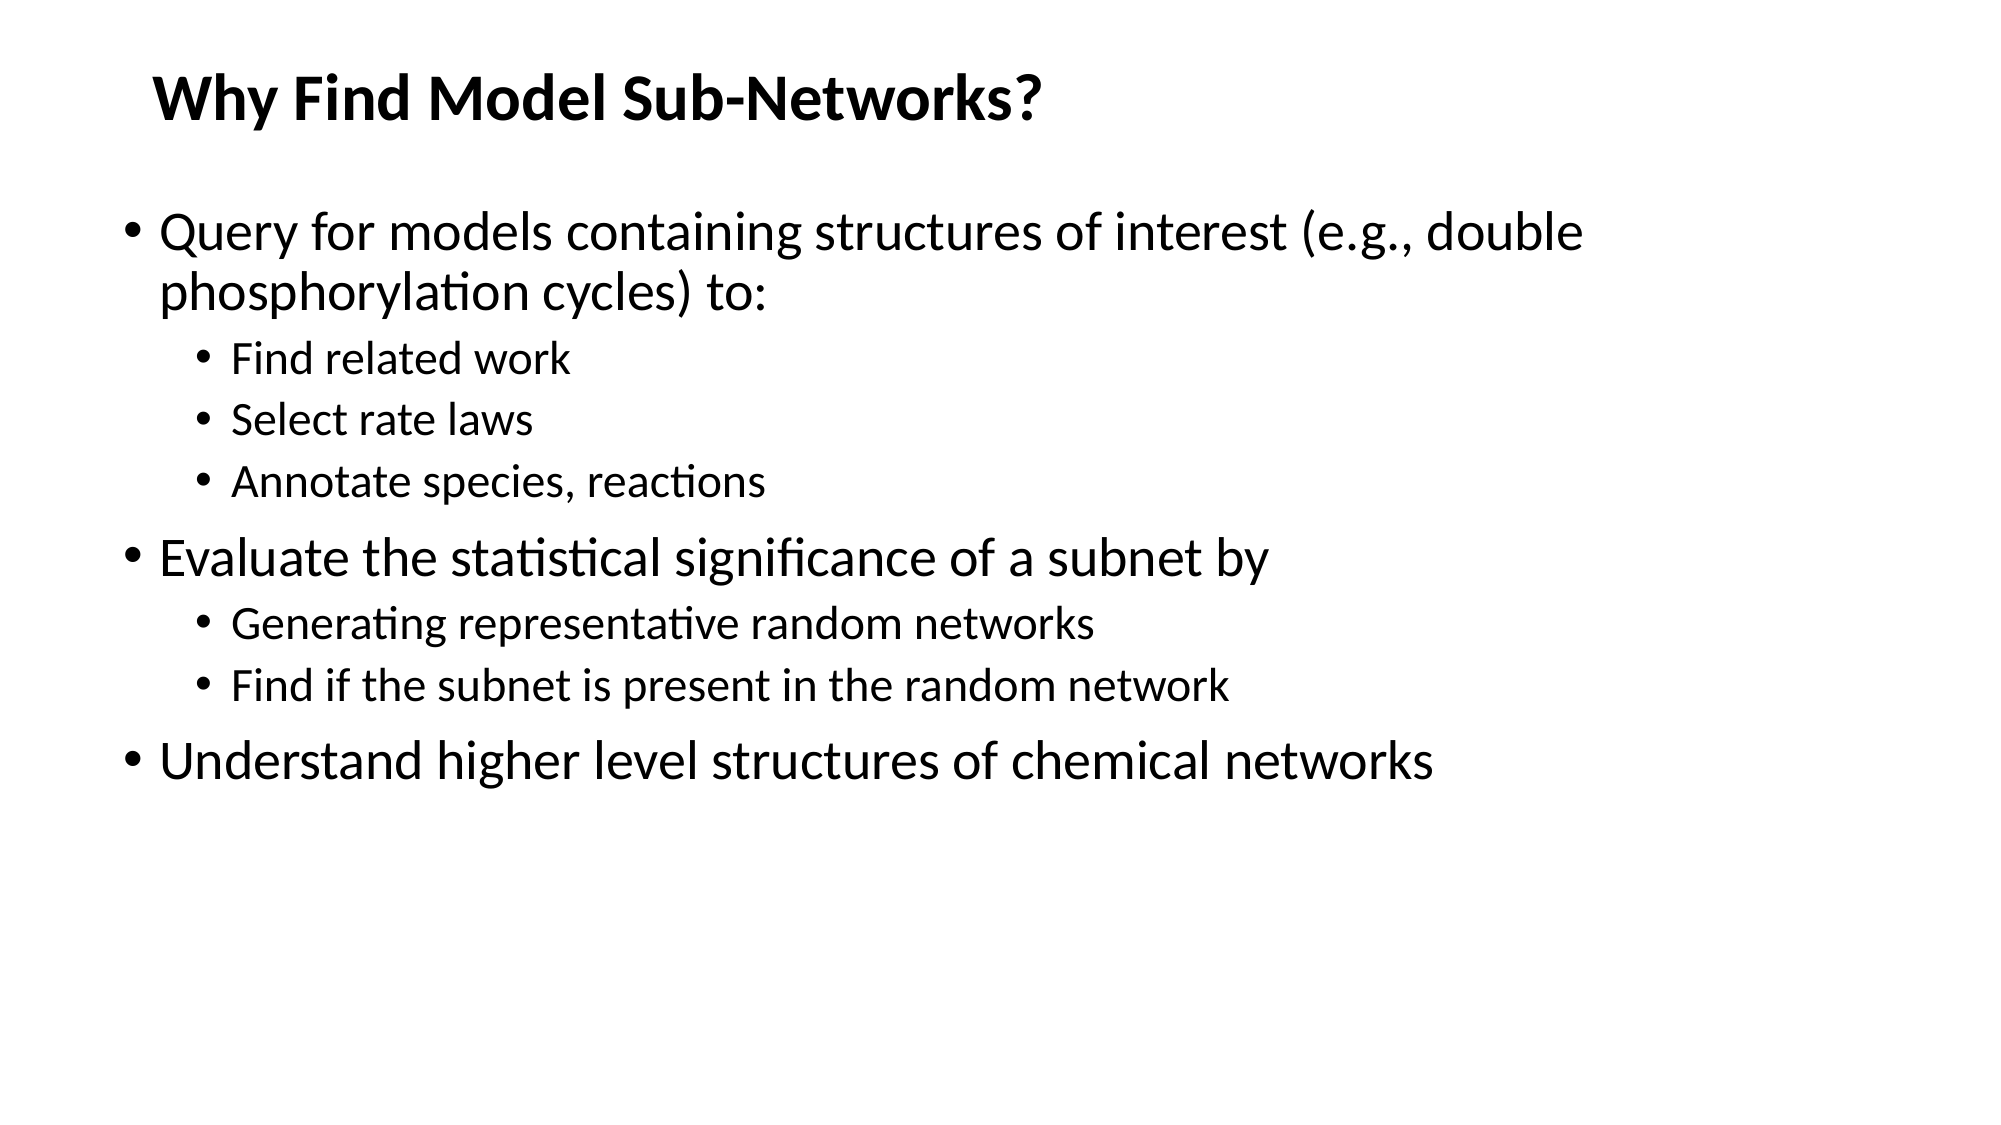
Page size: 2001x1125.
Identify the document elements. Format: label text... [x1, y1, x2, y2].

list Query for models containing structures of interest (e.g., double phosphorylation cycles) to: Find related work Select rate laws Annotate species, reactions Evaluate the statistical significance of a subnet by Generating representative random networks Find if the subnet is present in the random network Understand higher level structures of chemical networks [108, 194, 1834, 801]
title Why Find Model Sub-Networks? [137, 33, 1863, 166]
